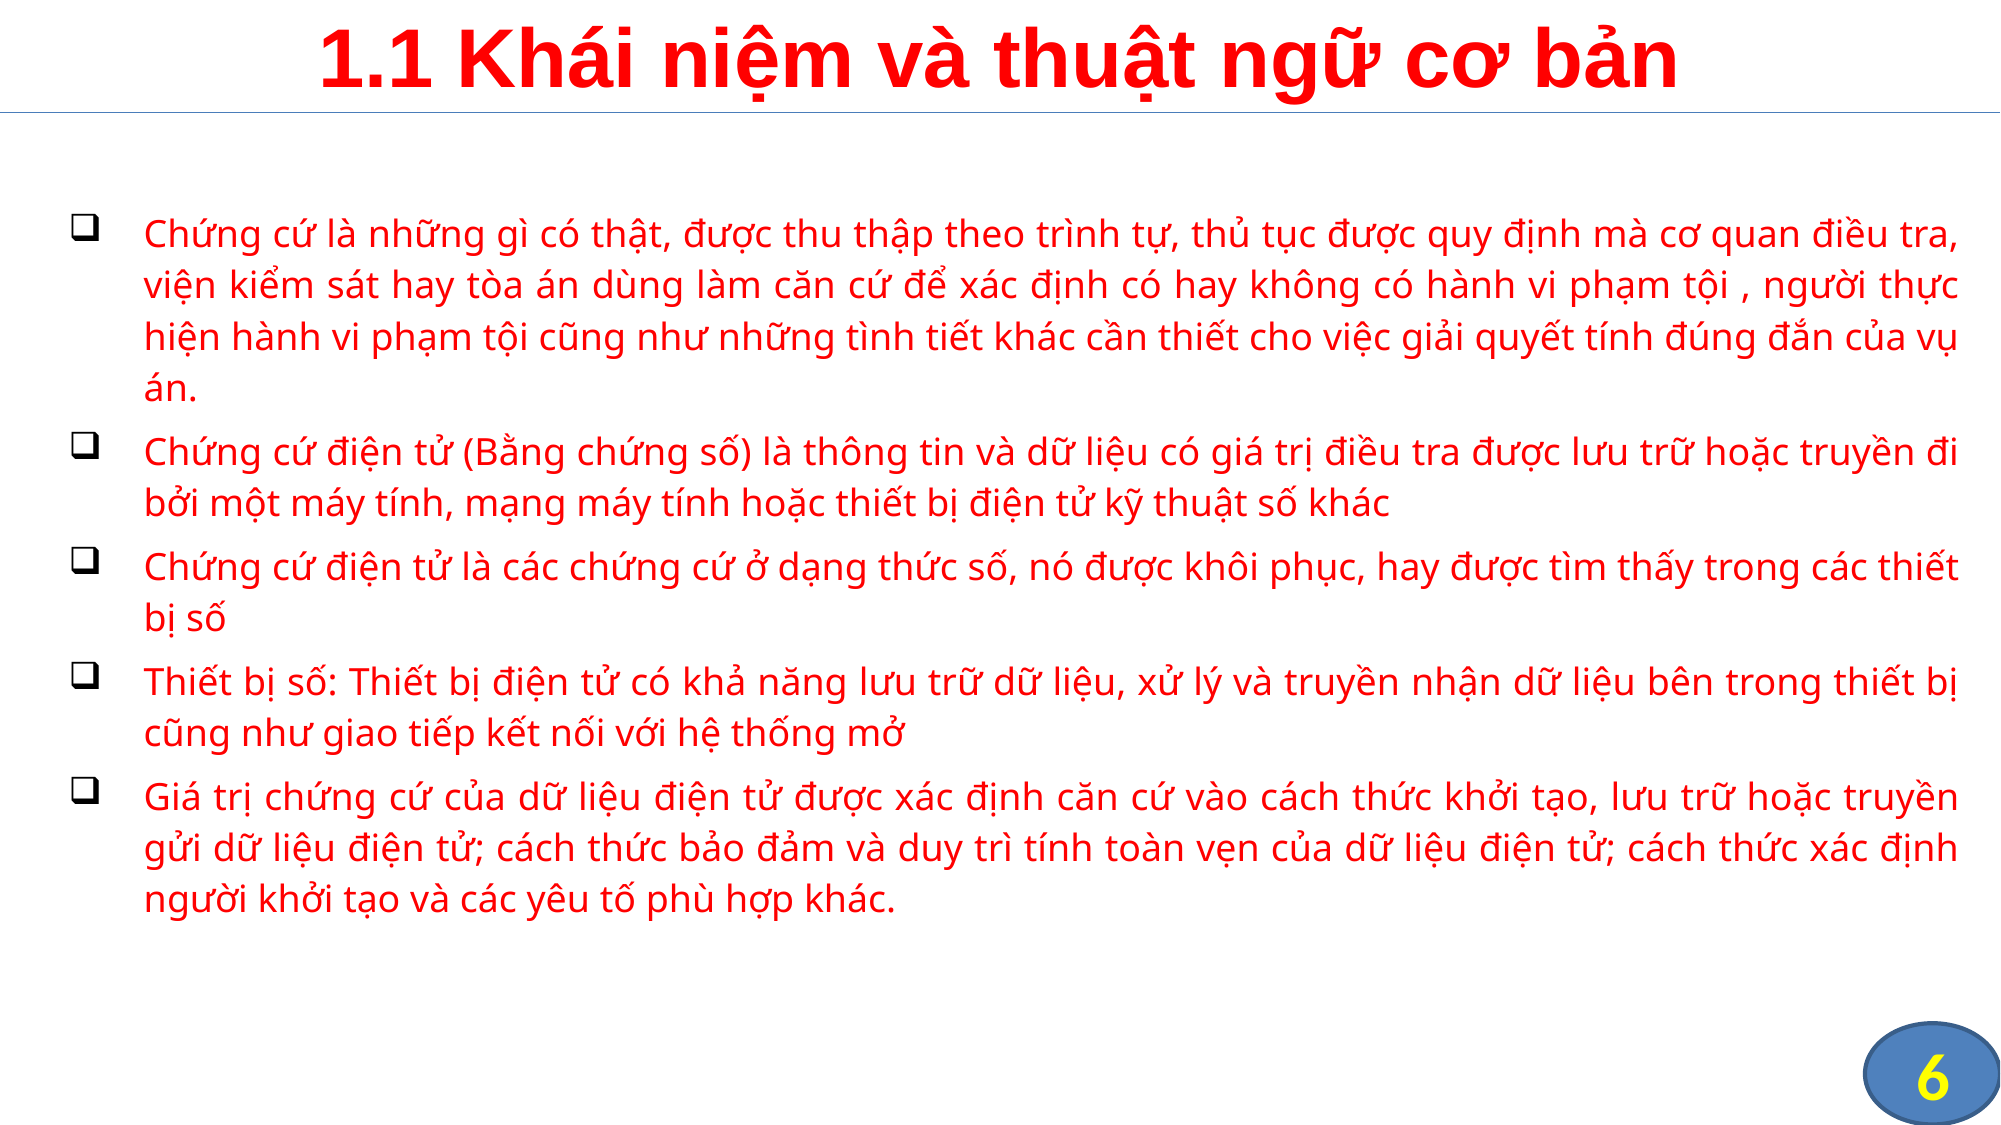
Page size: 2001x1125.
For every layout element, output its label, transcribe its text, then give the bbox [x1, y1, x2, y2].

title 1.1 Khái niệm và thuật ngữ cơ bản [0, 0, 2000, 113]
list Chứng cứ là những gì có thật, được thu thập theo trình tự, thủ tục được quy định mà cơ quan điều tra, viện kiểm sát hay tòa án dùng làm căn cứ để xác định có hay không có hành vi phạm tội , người thực hiện hành vi phạm tội cũng như những tình tiết khác cần thiết cho việc giải quyết tính đúng đắn của vụ án. Chứng cứ điện tử (Bằng chứng số) là thông tin và dữ liệu có giá trị điều tra được lưu trữ hoặc truyền đi bởi một máy tính, mạng máy tính hoặc thiết bị điện tử kỹ thuật số khác Chứng cứ điện tử là các chứng cứ ở dạng thức số, nó được khôi phục, hay được tìm thấy trong các thiết bị số Thiết bị số: Thiết bị điện tử có khả năng lưu trữ dữ liệu, xử lý và truyền nhận dữ liệu bên trong thiết bị cũng như giao tiếp kết nối với hệ thống mở Giá trị chứng cứ của dữ liệu điện tử được xác định căn cứ vào cách thức khởi tạo, lưu trữ hoặc truyền gửi dữ liệu điện tử; cách thức bảo đảm và duy trì tính toàn vẹn của dữ liệu điện tử; cách thức xác định người khởi tạo và các yêu tố phù hợp khác. [53, 196, 1976, 1125]
slide_number 6 [1866, 1023, 2000, 1125]
